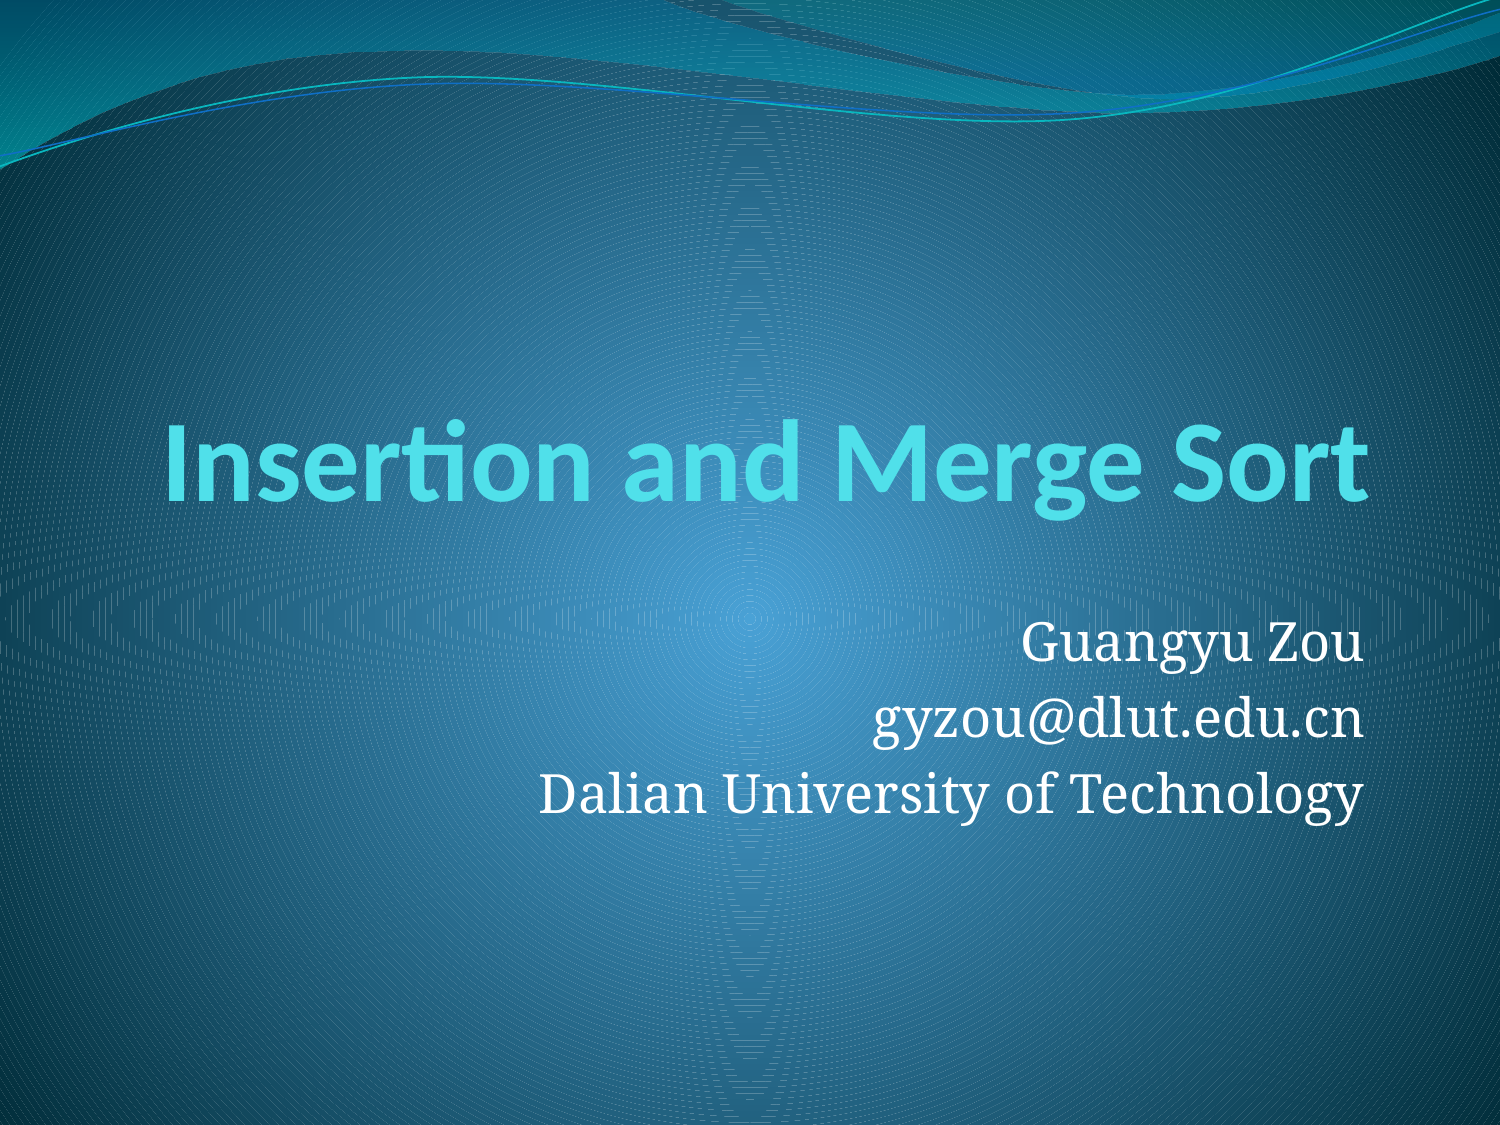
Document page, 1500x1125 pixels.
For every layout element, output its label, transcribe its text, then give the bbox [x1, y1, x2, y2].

subtitle Guangyu Zou gyzou@dlut.edu.cn Dalian University of Technology [87, 600, 1376, 888]
title Insertion and Merge Sort [87, 224, 1376, 525]
